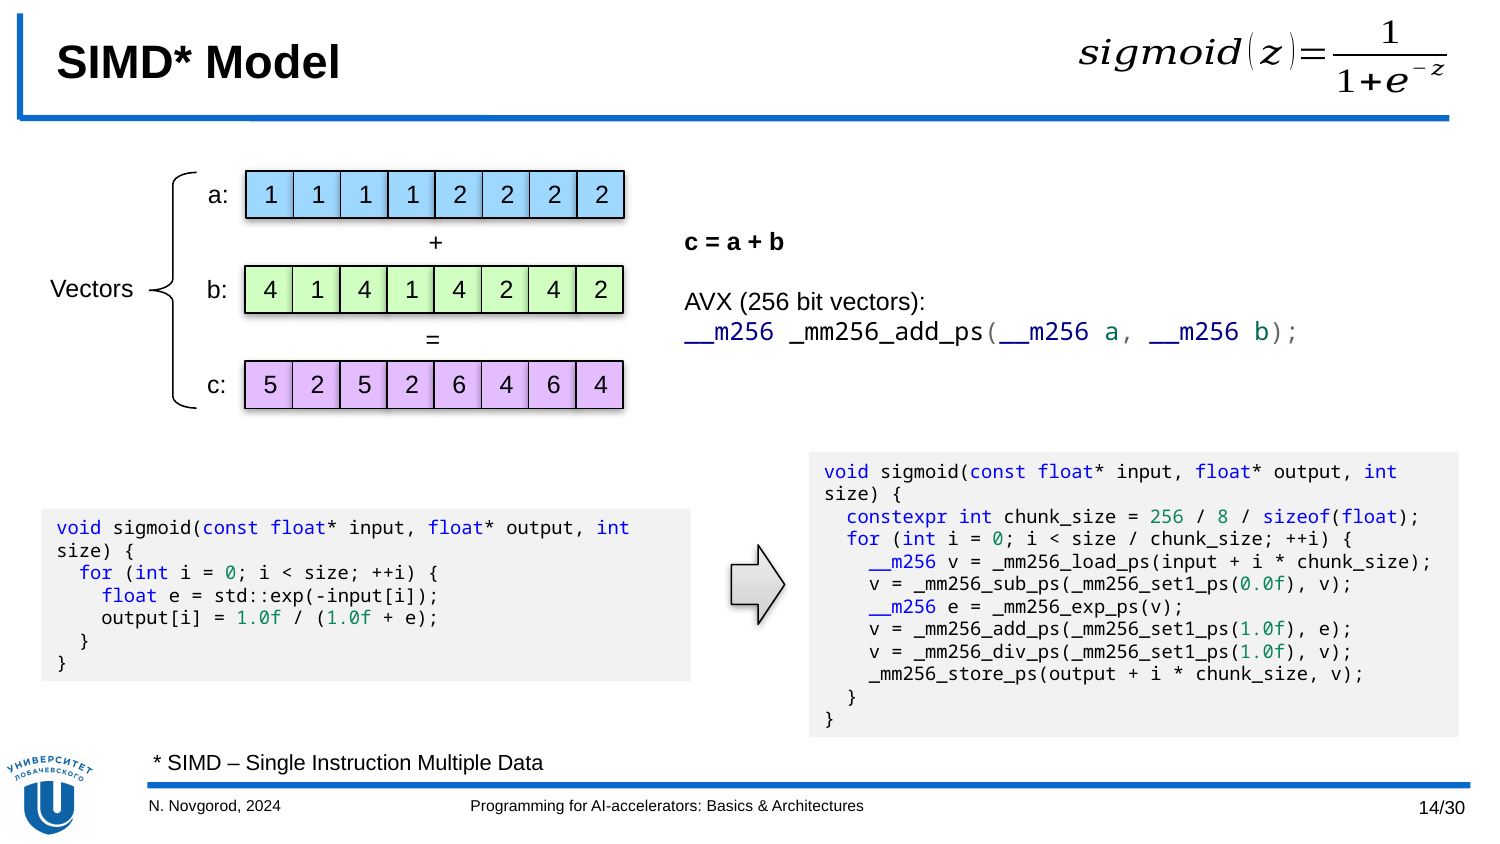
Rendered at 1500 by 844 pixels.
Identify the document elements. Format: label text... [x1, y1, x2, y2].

text_box c = a + b AVX (256 bit vectors): __m256 _mm256_add_ps(__m256 a, __m256 b); [669, 218, 1315, 353]
text_box 4 [528, 265, 573, 314]
text_box 4 [481, 360, 527, 409]
text_box 2 [575, 265, 624, 314]
text_box 2 [386, 360, 430, 409]
text_box 1 [245, 170, 291, 219]
text_box * SIMD – Single Instruction Multiple Data [138, 740, 559, 782]
text_box void sigmoid(const float* input, float* output, int size) { constexpr int chunk_size = 256 / 8 / sizeof(float); for (int i = 0; i < size / chunk_size; ++i) { __m256 v = _mm256_load_ps(input + i * chunk_size); v = _mm256_sub_ps(_mm256_set1_ps(0.0f), v); __m256 e = _mm256_exp_ps(v); v = _mm256_add_ps(_mm256_set1_ps(1.0f), e); v = _mm256_div_ps(_mm256_set1_ps(1.0f), v); _mm256_store_ps(output + i * chunk_size, v); } } [808, 452, 1459, 737]
text_box void sigmoid(const float* input, float* output, int size) { for (int i = 0; i < size; ++i) { float e = std::exp(-input[i]); output[i] = 1.0f / (1.0f + e); } } [41, 508, 692, 682]
text_box 6 [528, 360, 574, 409]
text_box Vectors [35, 265, 149, 310]
text_box 1 [386, 265, 431, 314]
text_box a: [193, 170, 244, 216]
text_box 4 [575, 360, 624, 409]
text_box 1 [340, 170, 385, 219]
text_box [149, 172, 197, 409]
text_box 2 [482, 170, 527, 219]
text_box = [410, 315, 456, 361]
text_box 2 [434, 170, 479, 219]
text_box 6 [433, 360, 480, 409]
text_box + [413, 219, 458, 265]
text_box 4 [244, 265, 290, 314]
text_box 2 [529, 170, 574, 219]
slide_number N. Novgorod, 2024 [133, 788, 445, 844]
picture [5, 755, 94, 836]
text_box 2 [481, 265, 526, 314]
text_box 1 [293, 170, 338, 219]
text_box 2 [292, 360, 338, 409]
text_box [730, 544, 786, 626]
text_box 1 [387, 170, 432, 219]
slide_number 14/30 [1338, 788, 1481, 844]
text_box 5 [339, 360, 385, 409]
text_box 2 [576, 170, 625, 219]
text_box b: [197, 266, 243, 311]
text_box 1 [292, 265, 337, 314]
title SIMD* Model [41, 25, 1475, 95]
text_box 4 [339, 265, 384, 314]
text_box 5 [244, 360, 291, 409]
text_box c: [197, 361, 242, 406]
footer Programming for AI-accelerators: Basics & Architectures [455, 788, 1329, 844]
text_box 4 [433, 265, 478, 314]
